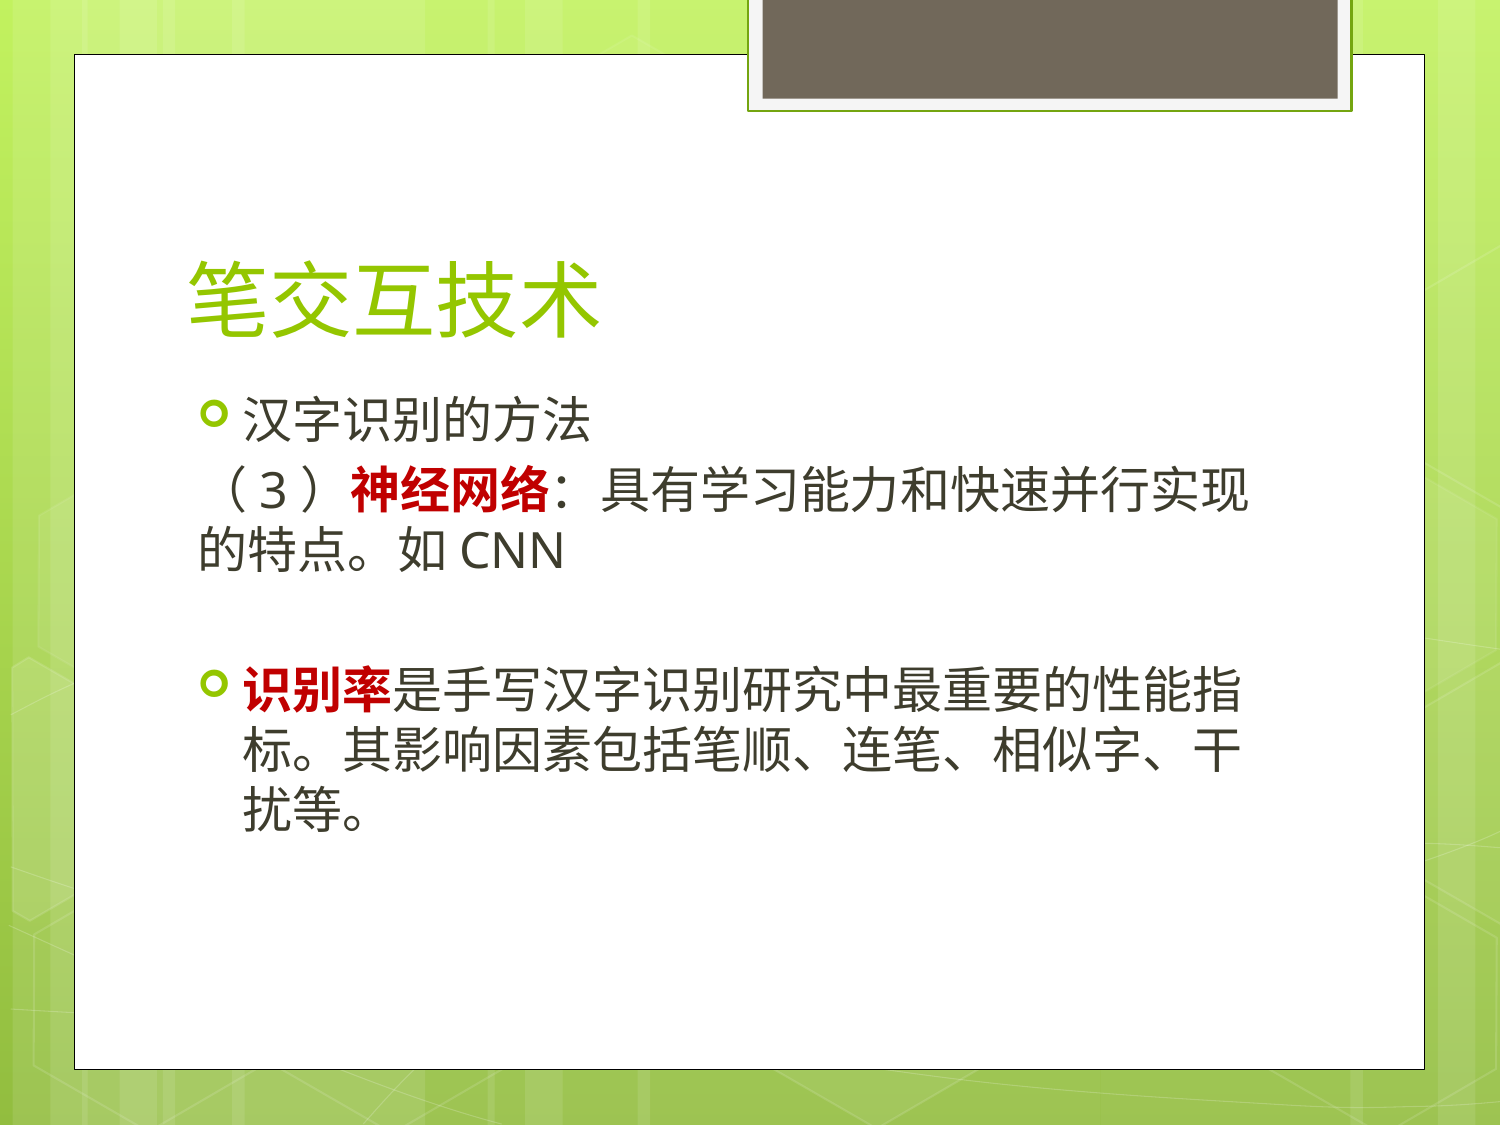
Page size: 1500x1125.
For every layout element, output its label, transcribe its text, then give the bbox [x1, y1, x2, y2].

list 汉字识别的方法 （3）神经网络：具有学习能力和快速并行实现的特点。如CNN 识别率是手写汉字识别研究中最重要的性能指标。其影响因素包括笔顺、连笔、相似字、干扰等。 [171, 381, 1283, 957]
title 笔交互技术 [171, 168, 1324, 357]
